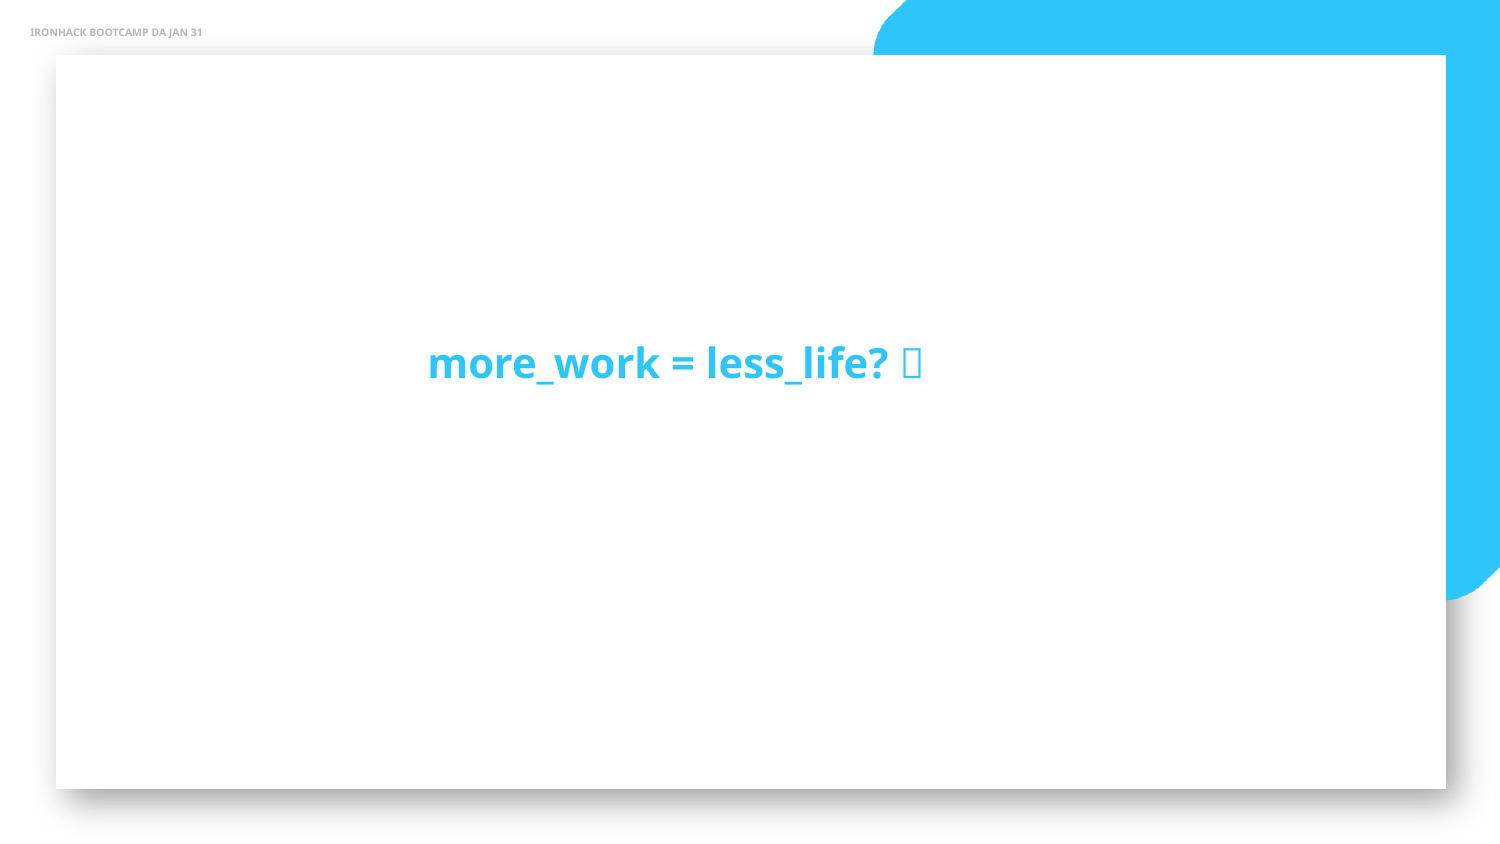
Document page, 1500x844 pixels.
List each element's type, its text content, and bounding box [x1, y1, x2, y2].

text_box more_work = less_life? 💀 [412, 322, 1449, 405]
picture [0, 0, 1500, 844]
text_box IRONHACK BOOTCAMP DA JAN 31 [15, 9, 354, 45]
